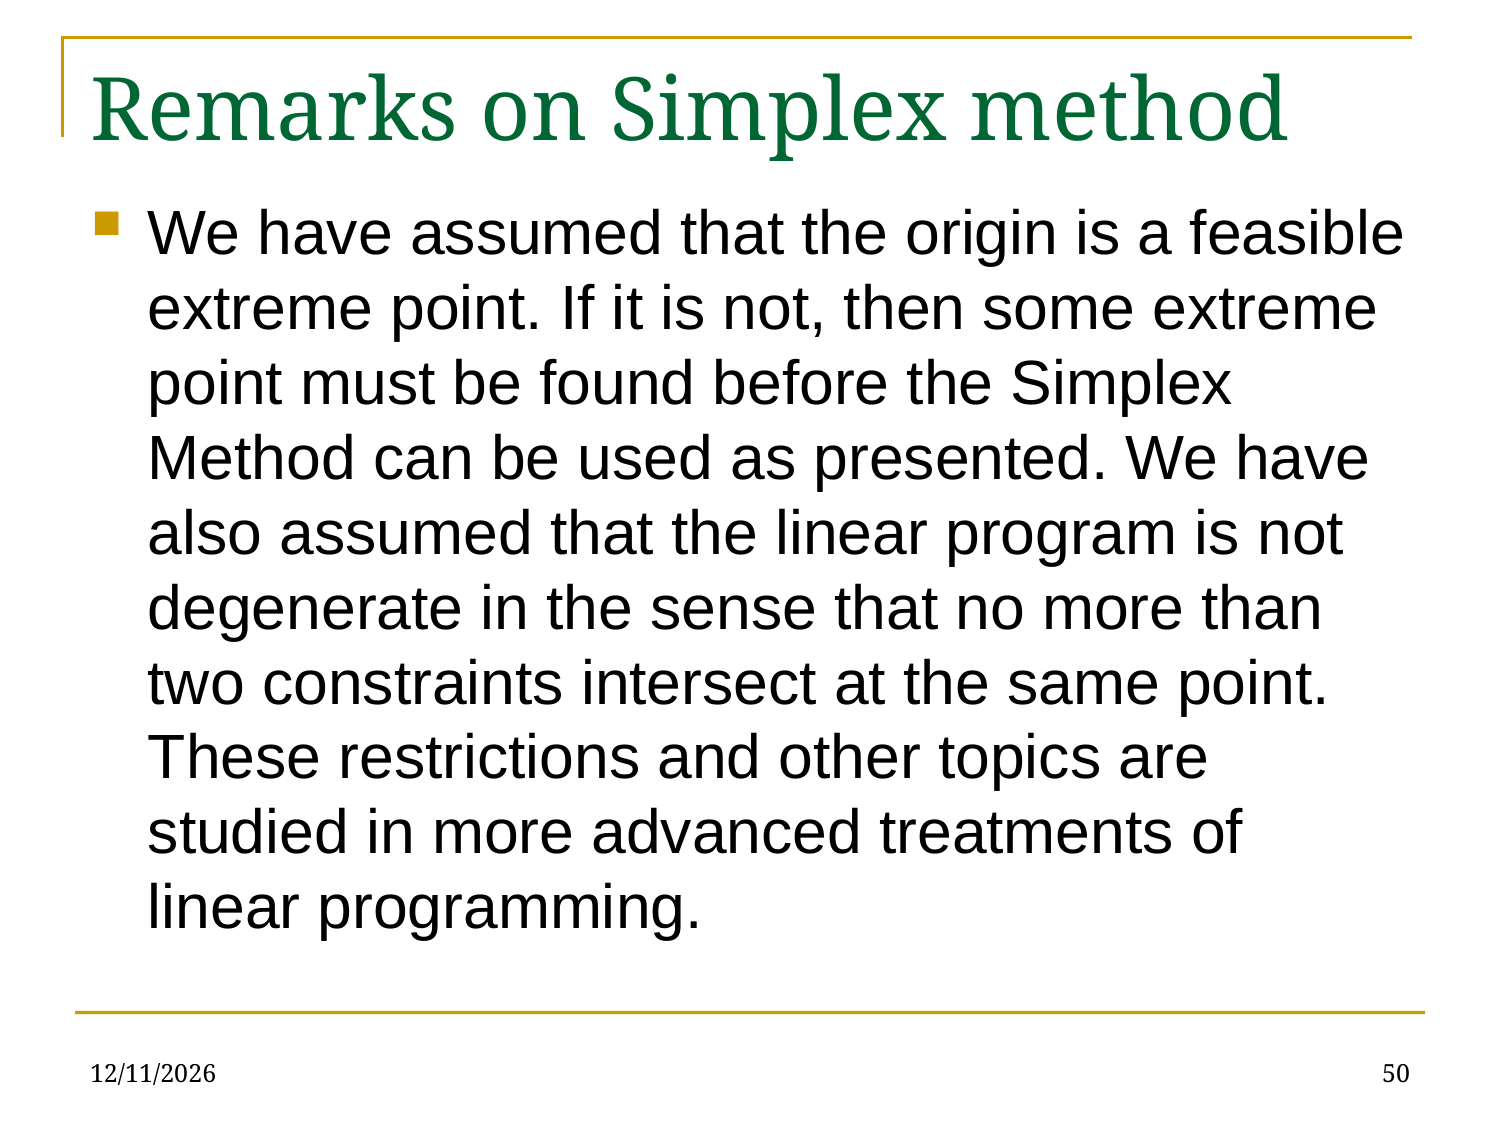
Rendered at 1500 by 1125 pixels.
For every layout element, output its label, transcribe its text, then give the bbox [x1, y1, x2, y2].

slide_number 50 [1074, 1024, 1425, 1100]
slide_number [75, 1024, 425, 1100]
title Remarks on Simplex method [75, 45, 1425, 233]
list We have assumed that the origin is a feasible extreme point. If it is not, then some extreme point must be found before the Simplex Method can be used as presented. We have also assumed that the linear program is not degenerate in the sense that no more than two constraints intersect at the same point. These restrictions and other topics are studied in more advanced treatments of linear programming. [76, 184, 1427, 928]
